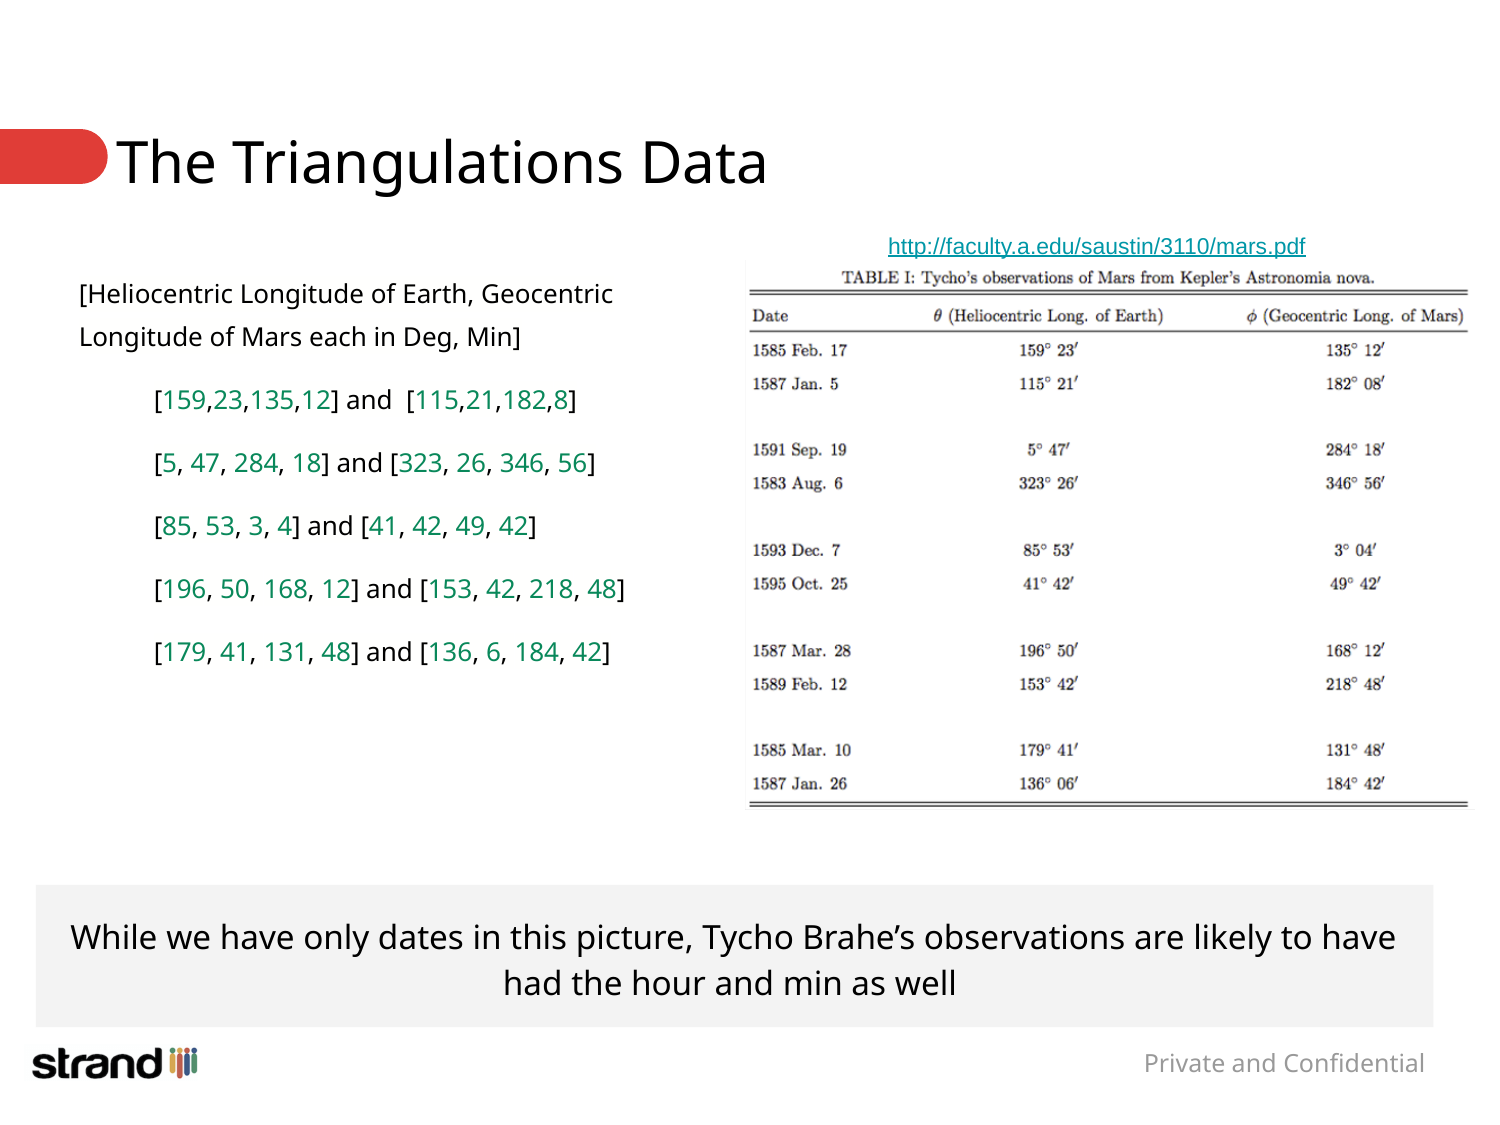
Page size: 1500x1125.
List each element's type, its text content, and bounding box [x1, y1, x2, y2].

title While we have only dates in this picture, Tycho Brahe’s observations are likely to have had the hour and min as well [35, 884, 1434, 1028]
title The Triangulations Data [101, 109, 1499, 236]
list [Heliocentric Longitude of Earth, Geocentric Longitude of Mars each in Deg, Min] [159,23,135,12] and [115,21,182,8] [5, 47, 284, 18] and [323, 26, 346, 56] [85, 53, 3, 4] and [41, 42, 49, 42] [196, 50, 168, 12] and [153, 42, 218, 48] [179, 41, 131, 48] and [136, 6, 184, 42] [63, 252, 720, 1000]
text_box http://faculty.a.edu/saustin/3110/mars.pdf [873, 212, 1366, 258]
picture [24, 1044, 198, 1081]
picture [744, 259, 1476, 811]
